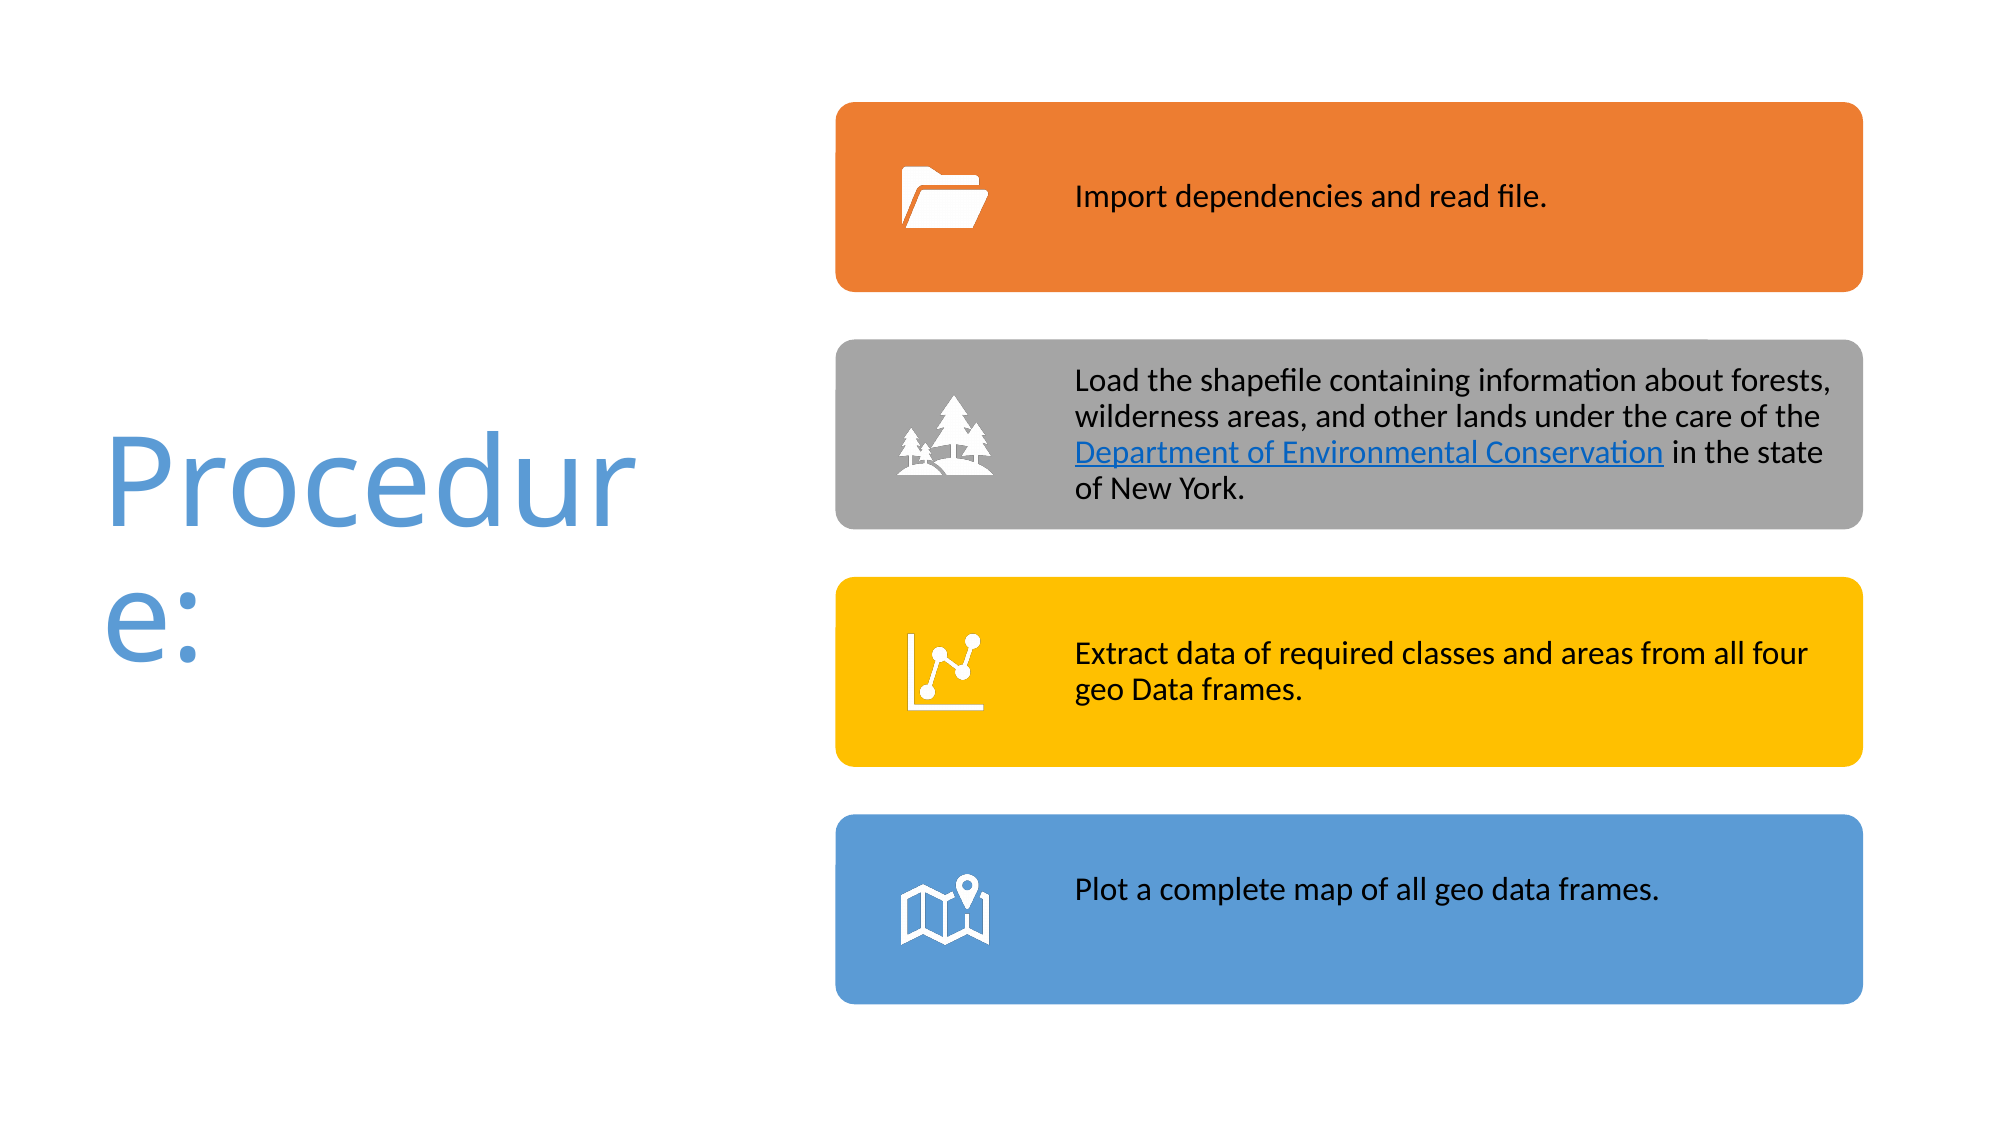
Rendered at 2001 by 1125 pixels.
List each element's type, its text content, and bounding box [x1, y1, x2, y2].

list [835, 101, 1863, 1005]
title Procedure: [86, 101, 711, 1005]
